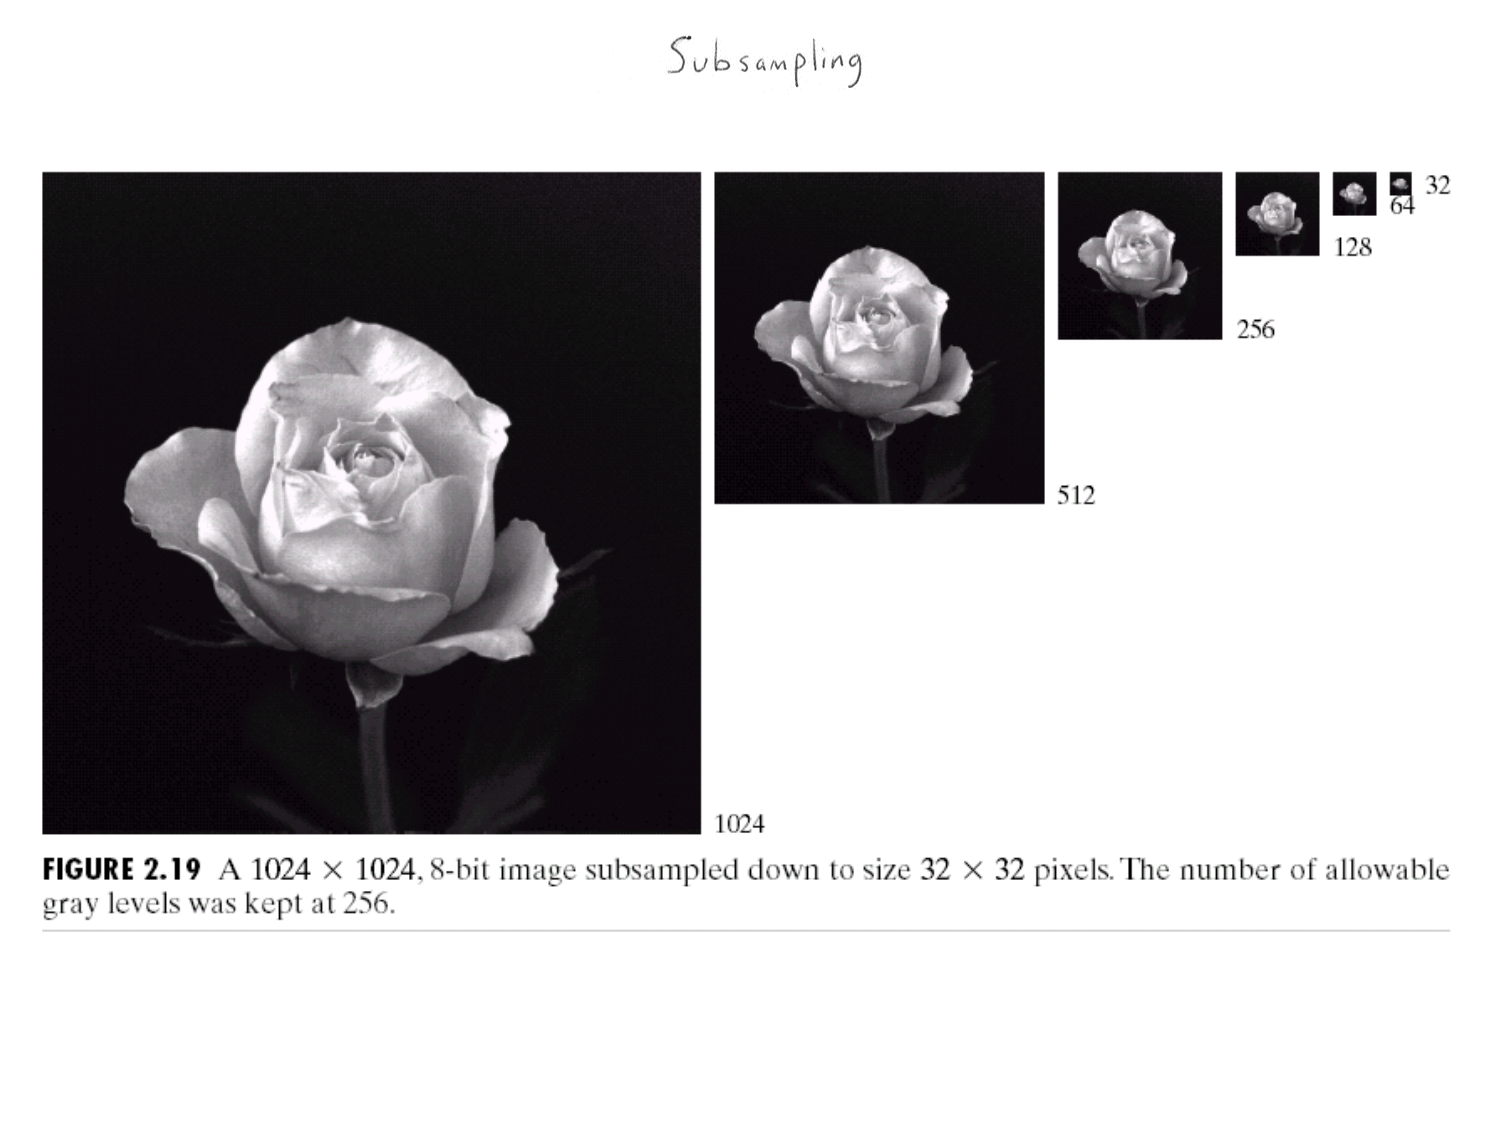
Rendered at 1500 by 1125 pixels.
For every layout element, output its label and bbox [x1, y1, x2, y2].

picture [36, 164, 1464, 943]
picture [584, 14, 887, 97]
